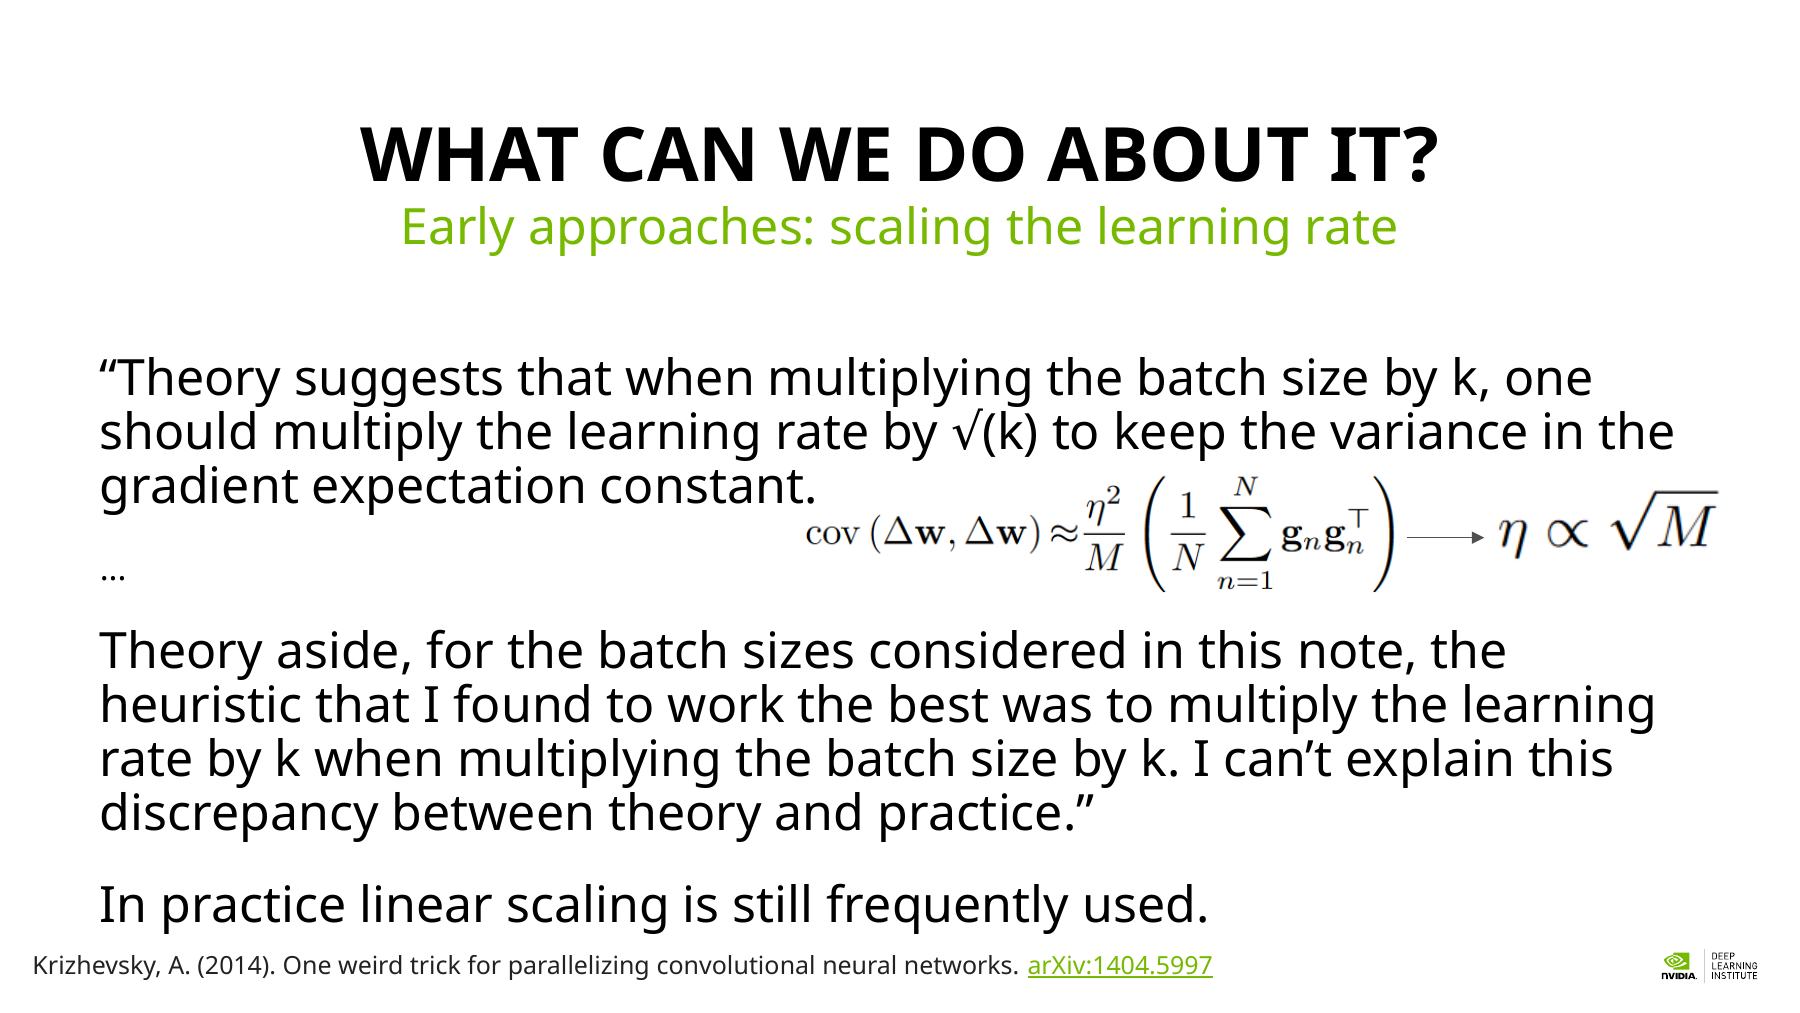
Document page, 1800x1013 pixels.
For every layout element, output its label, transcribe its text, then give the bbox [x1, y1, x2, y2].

list Early approaches: scaling the learning rate [81, 193, 1719, 281]
picture [1483, 475, 1727, 573]
picture [770, 458, 1407, 617]
text_box Krizhevsky, A. (2014). One weird trick for parallelizing convolutional neural networks. arXiv:1404.5997 [17, 941, 1386, 991]
list “Theory suggests that when multiplying the batch size by k, one should multiply the learning rate by √(k) to keep the variance in the gradient expectation constant. ... Theory aside, for the batch sizes considered in this note, the heuristic that I found to work the best was to multiply the learning rate by k when multiplying the batch size by k. I can’t explain this discrepancy between theory and practice.” In practice linear scaling is still frequently used. [84, 344, 1717, 956]
title What can we do about it? [81, 108, 1719, 193]
